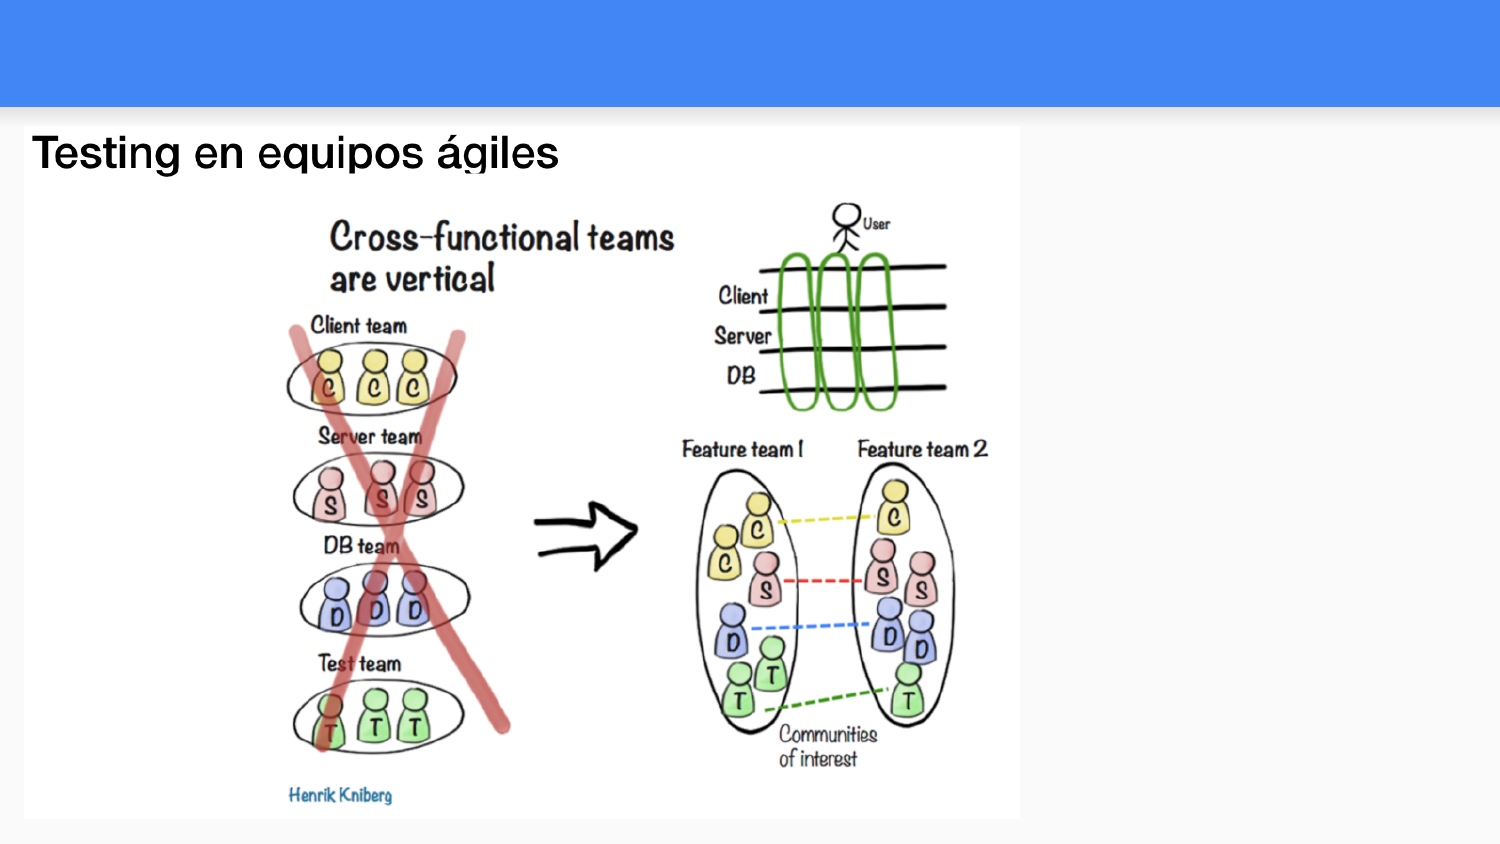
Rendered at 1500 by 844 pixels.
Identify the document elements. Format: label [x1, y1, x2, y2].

picture [24, 126, 1020, 819]
